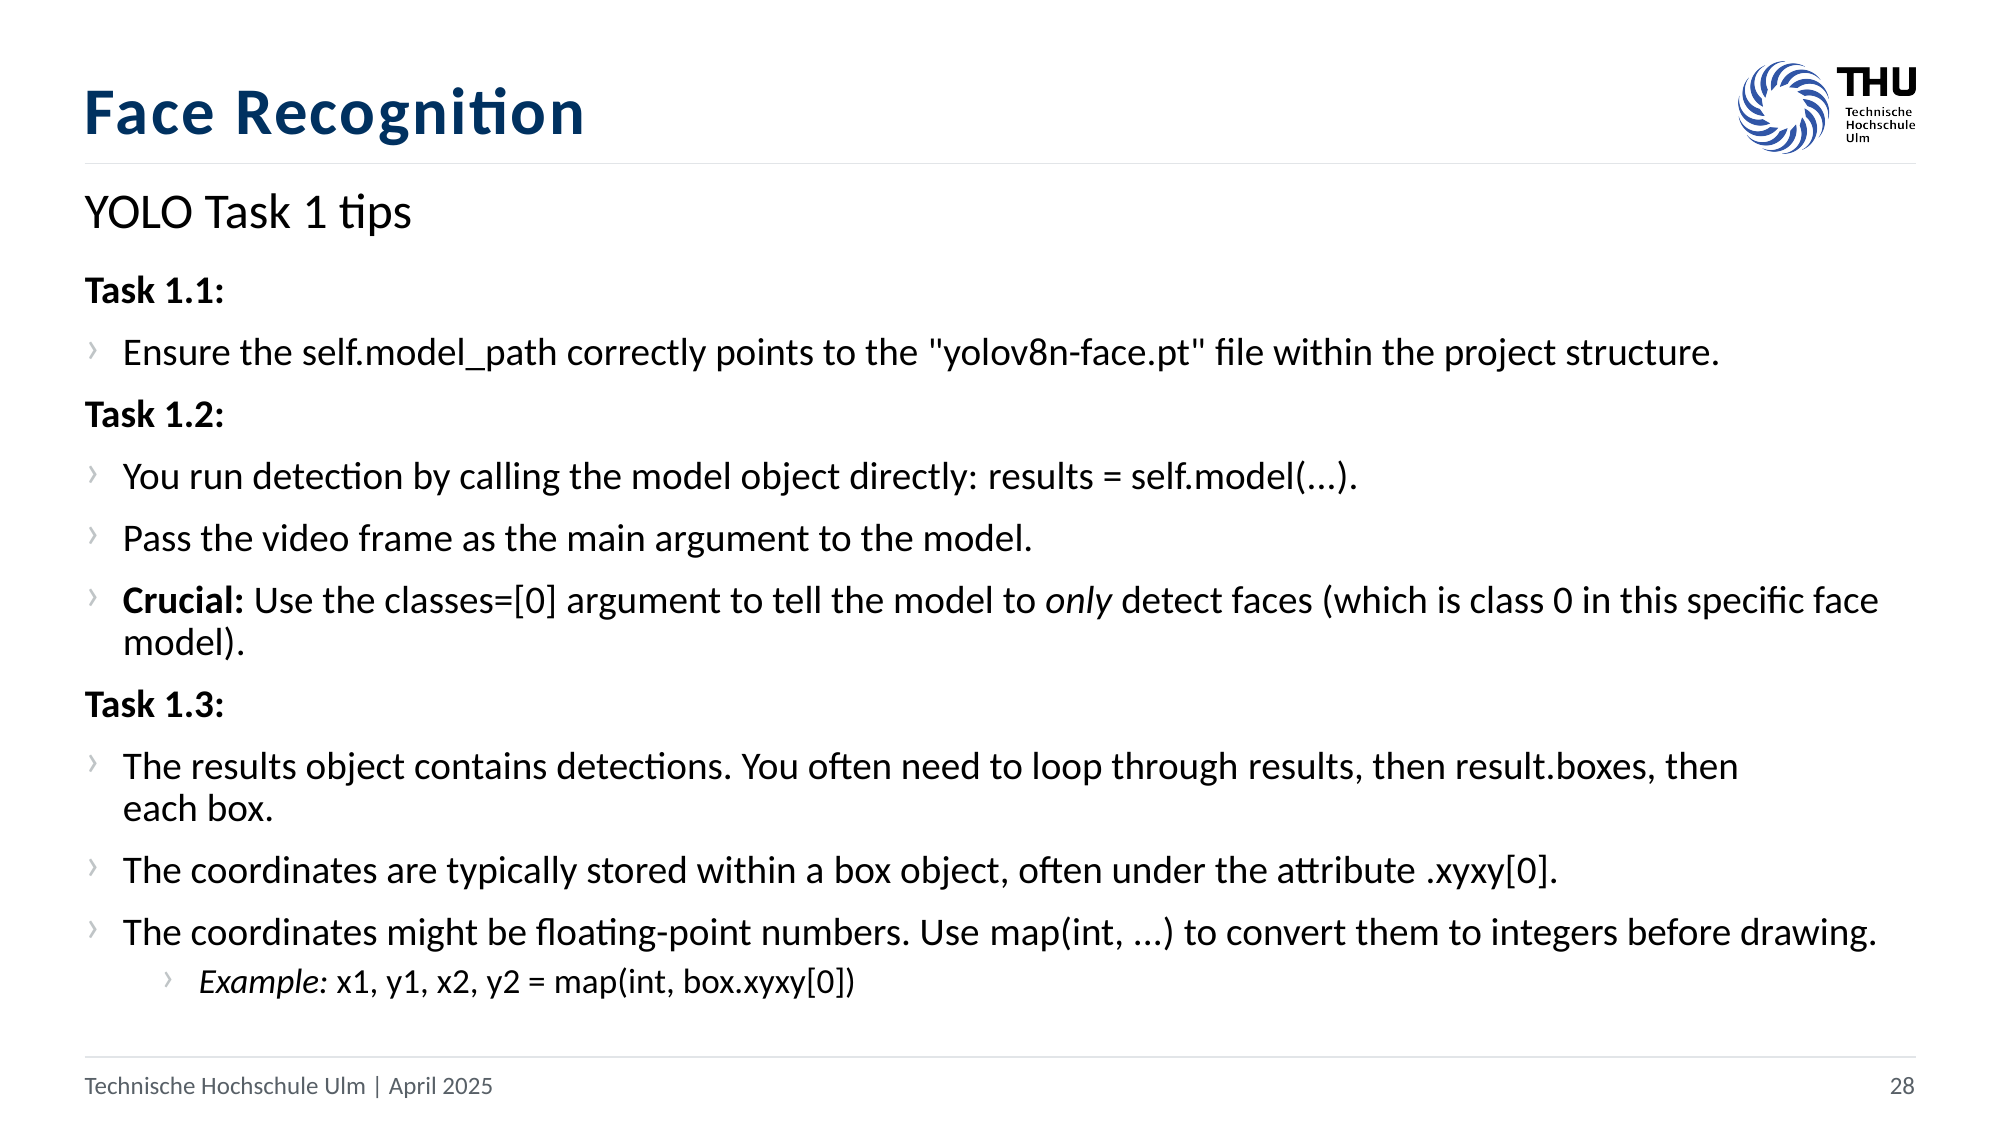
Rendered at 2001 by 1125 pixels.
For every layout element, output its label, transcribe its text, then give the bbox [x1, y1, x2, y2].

picture [1738, 61, 1916, 154]
title Face Recognition [84, 72, 1751, 154]
list Task 1.1: Ensure the self.model_path correctly points to the "yolov8n-face.pt" file within the project structure. Task 1.2: You run detection by calling the model object directly: results = self.model(...). Pass the video frame as the main argument to the model. Crucial: Use the classes=[0] argument to tell the model to only detect faces (which is class 0 in this specific face model). Task 1.3: The results object contains detections. You often need to loop through results, then result.boxes, then each box. The coordinates are typically stored within a box object, often under the attribute .xyxy[0]. The coordinates might be floating-point numbers. Use map(int, ...) to convert them to integers before drawing. Example: x1, y1, x2, y2 = map(int, box.xyxy[0]) [84, 270, 1893, 1014]
text_box YOLO Task 1 tips [84, 164, 1916, 260]
footer Technische Hochschule Ulm | April 2025 [84, 1072, 1666, 1096]
